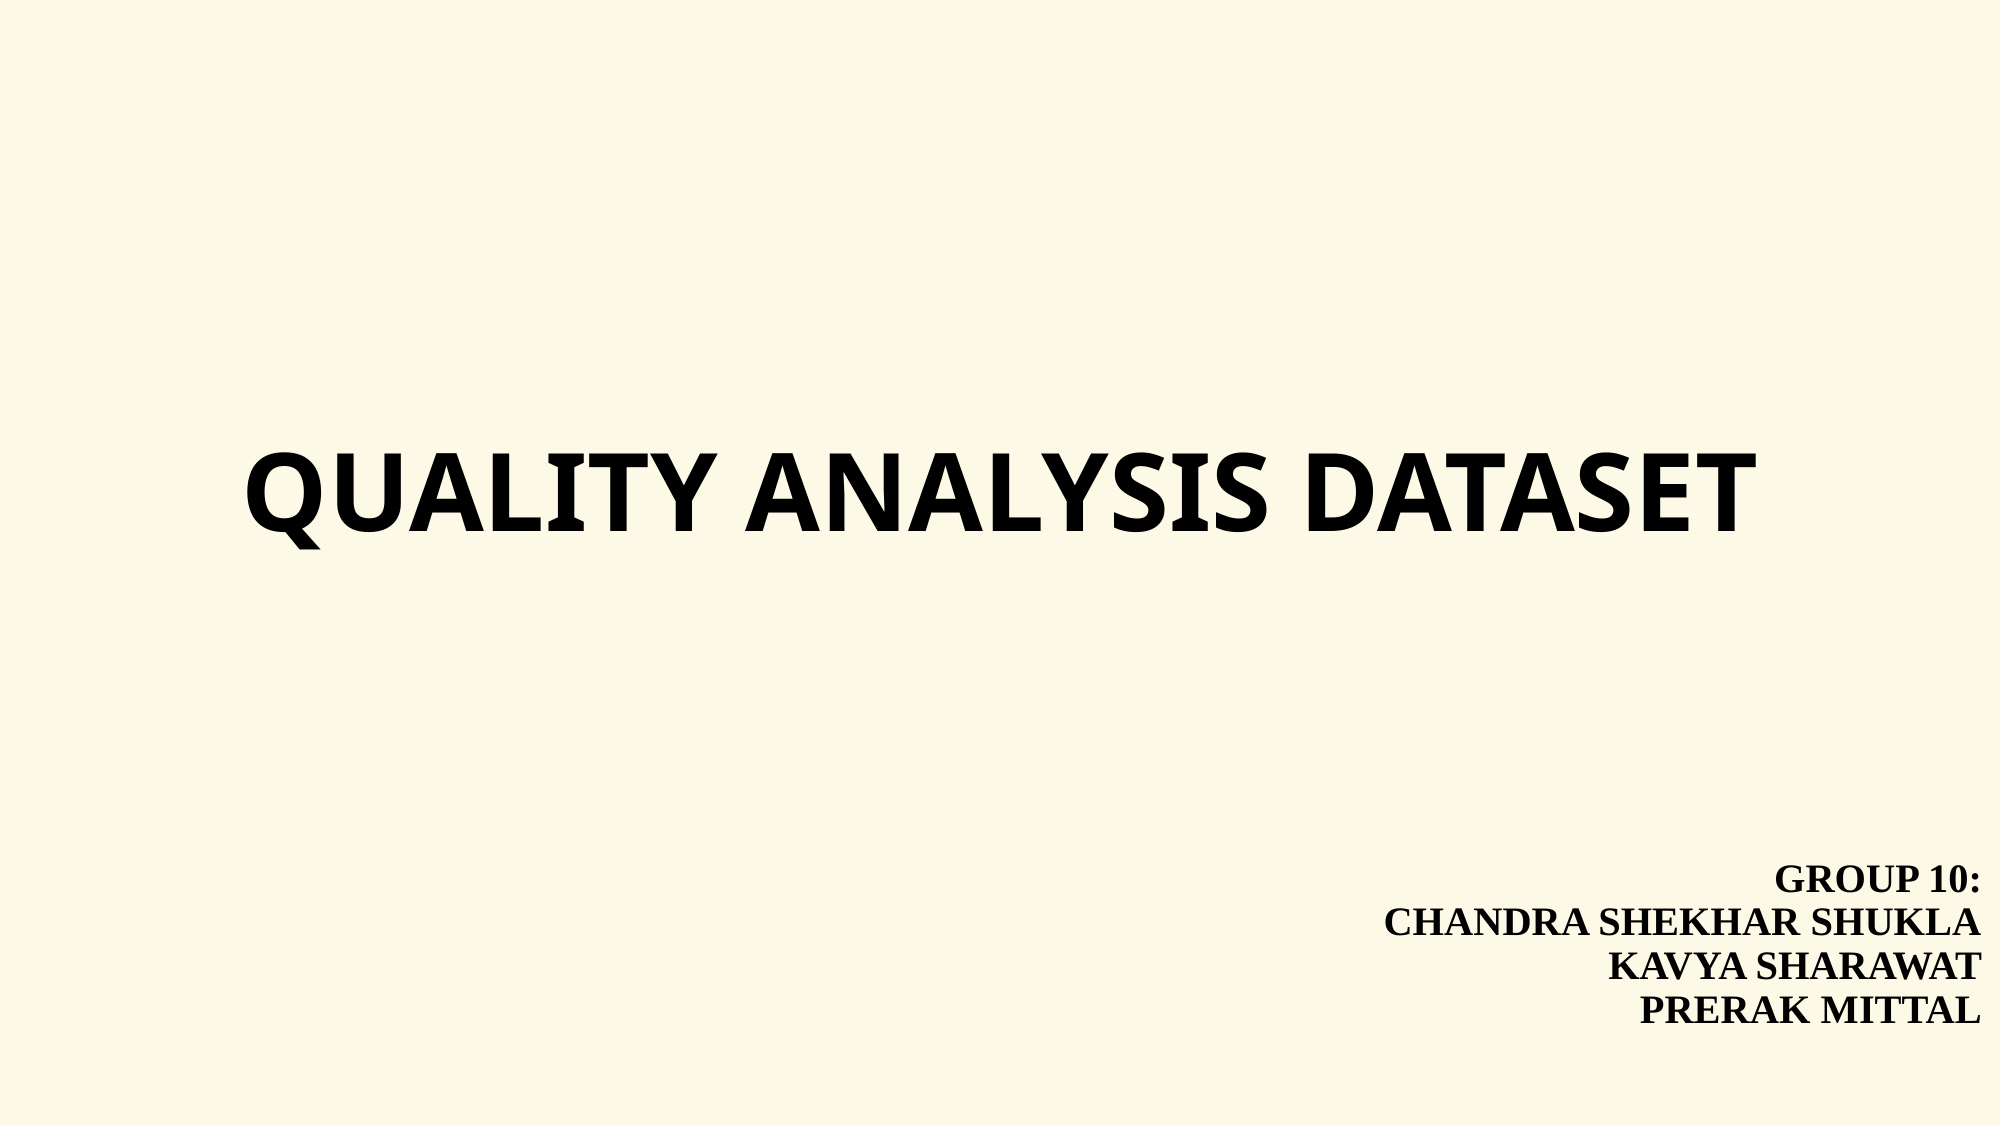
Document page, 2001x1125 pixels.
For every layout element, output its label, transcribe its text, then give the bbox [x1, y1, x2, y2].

title QUALITY ANALYSIS DATASET [143, 360, 1856, 563]
subtitle GROUP 10: CHANDRA SHEKHAR SHUKLA KAVYA SHARAWAT PRERAK MITTAL [999, 849, 1998, 1040]
